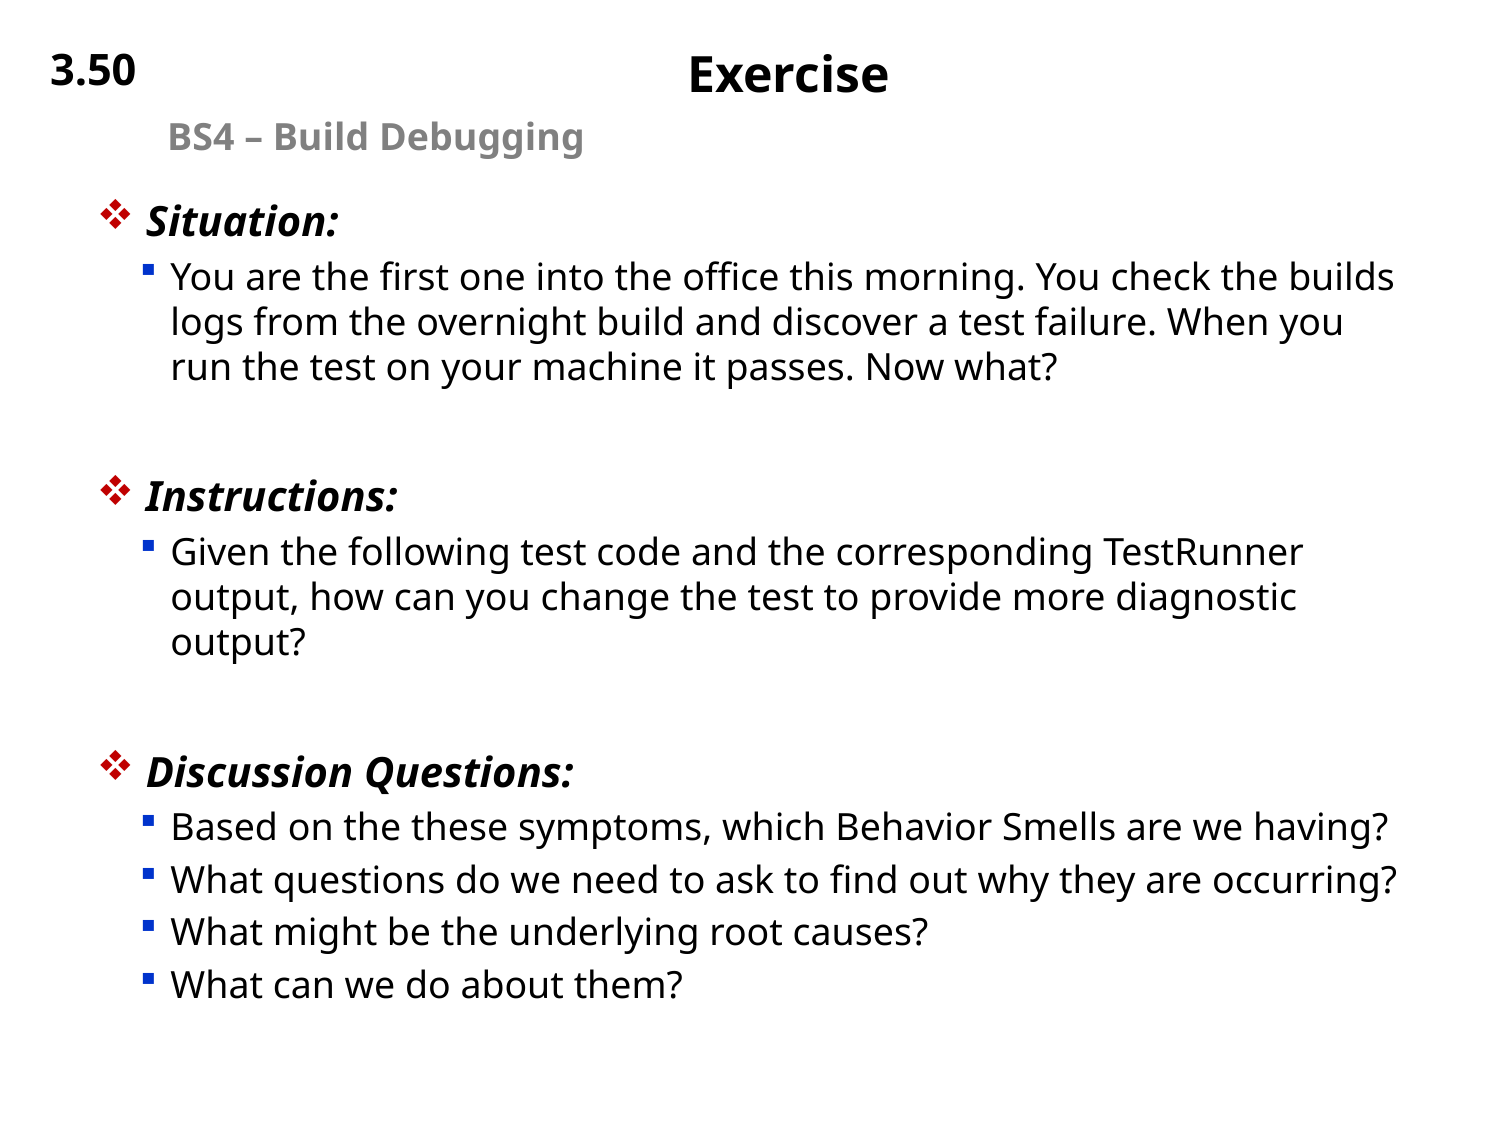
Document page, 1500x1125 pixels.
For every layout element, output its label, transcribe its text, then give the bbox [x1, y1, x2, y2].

list BS4 – Build Debugging [152, 105, 1500, 164]
list Situation: You are the first one into the office this morning. You check the builds logs from the overnight build and discover a test failure. When you run the test on your machine it passes. Now what? Instructions: Given the following test code and the corresponding TestRunner output, how can you change the test to provide more diagnostic output? Discussion Questions: Based on the these symptoms, which Behavior Smells are we having? What questions do we need to ask to find out why they are occurring? What might be the underlying root causes? What can we do about them? [82, 187, 1418, 1067]
title Exercise [153, 35, 1425, 105]
list 3.50 [35, 35, 153, 106]
